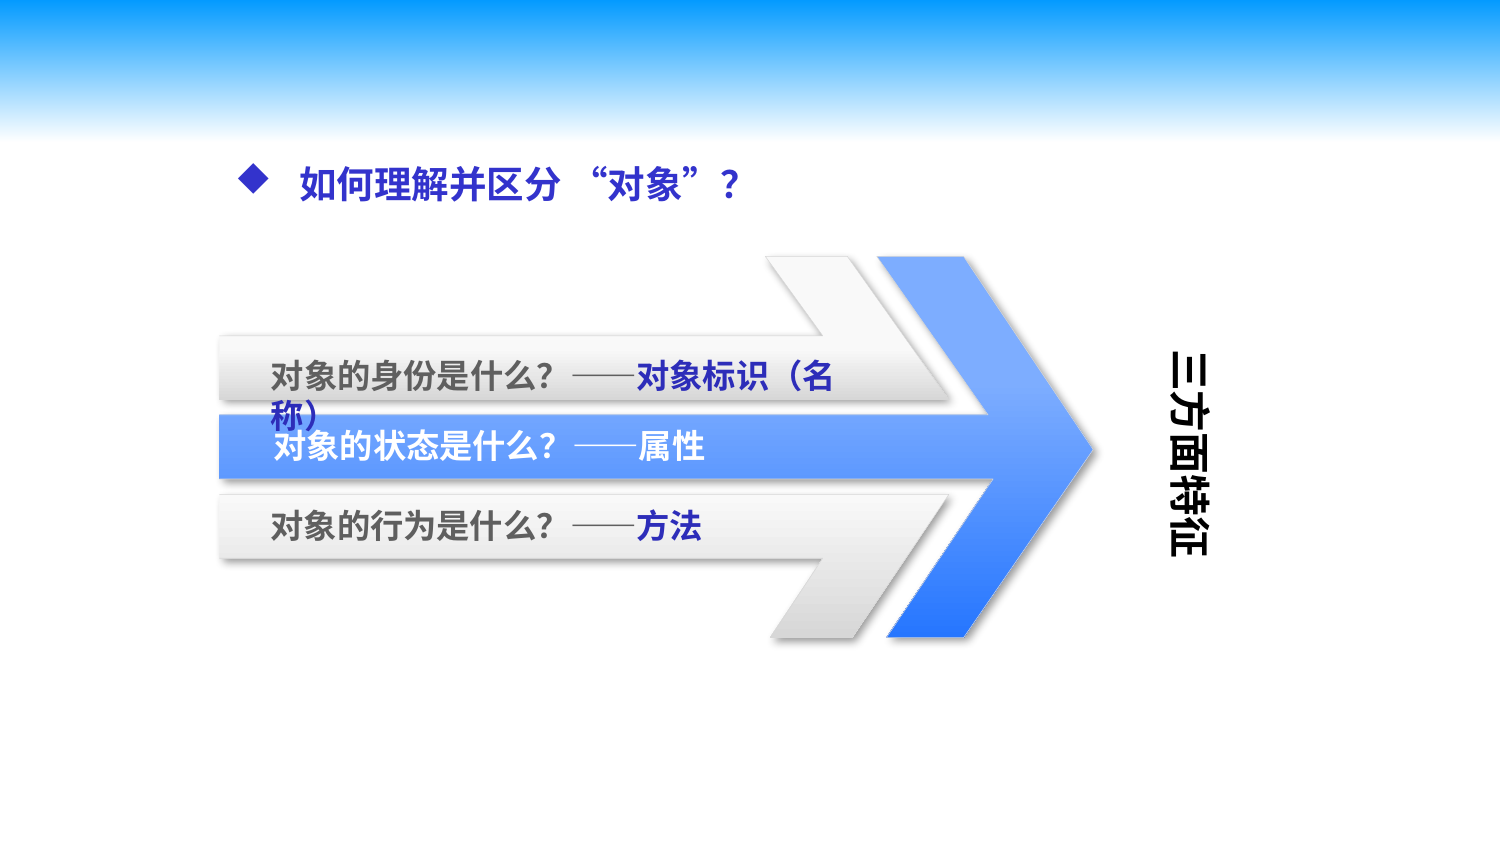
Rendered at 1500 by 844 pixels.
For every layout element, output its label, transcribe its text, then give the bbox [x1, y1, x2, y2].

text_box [219, 256, 1224, 639]
text_box 如何理解并区分 “对象”？ [220, 153, 773, 214]
